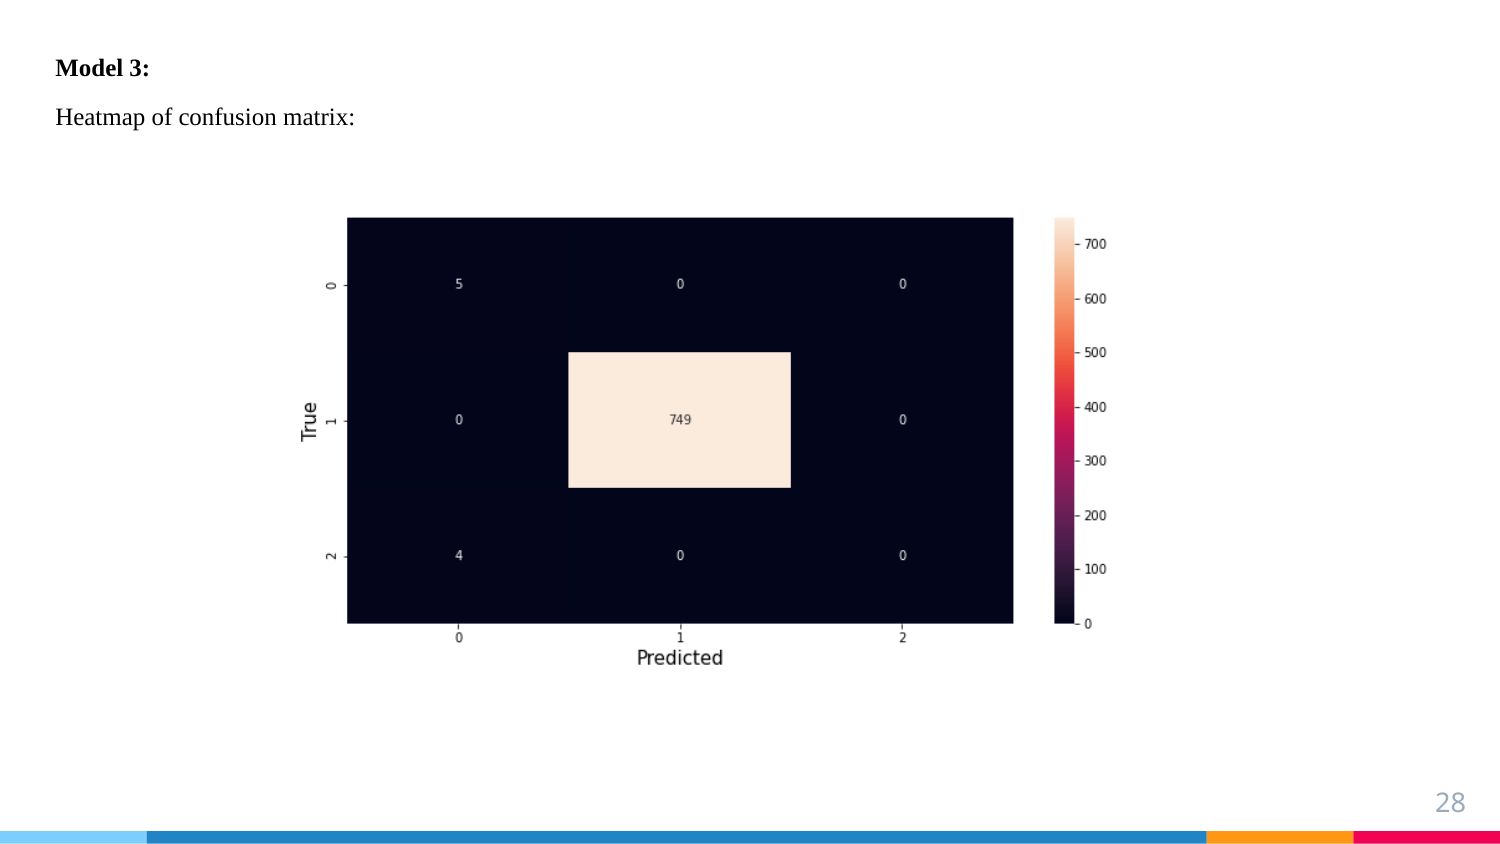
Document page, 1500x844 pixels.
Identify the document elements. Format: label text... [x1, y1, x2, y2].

text_box Model 3: Heatmap of confusion matrix: [40, 34, 750, 748]
slide_number 28 [1391, 770, 1482, 822]
picture [213, 153, 1287, 691]
